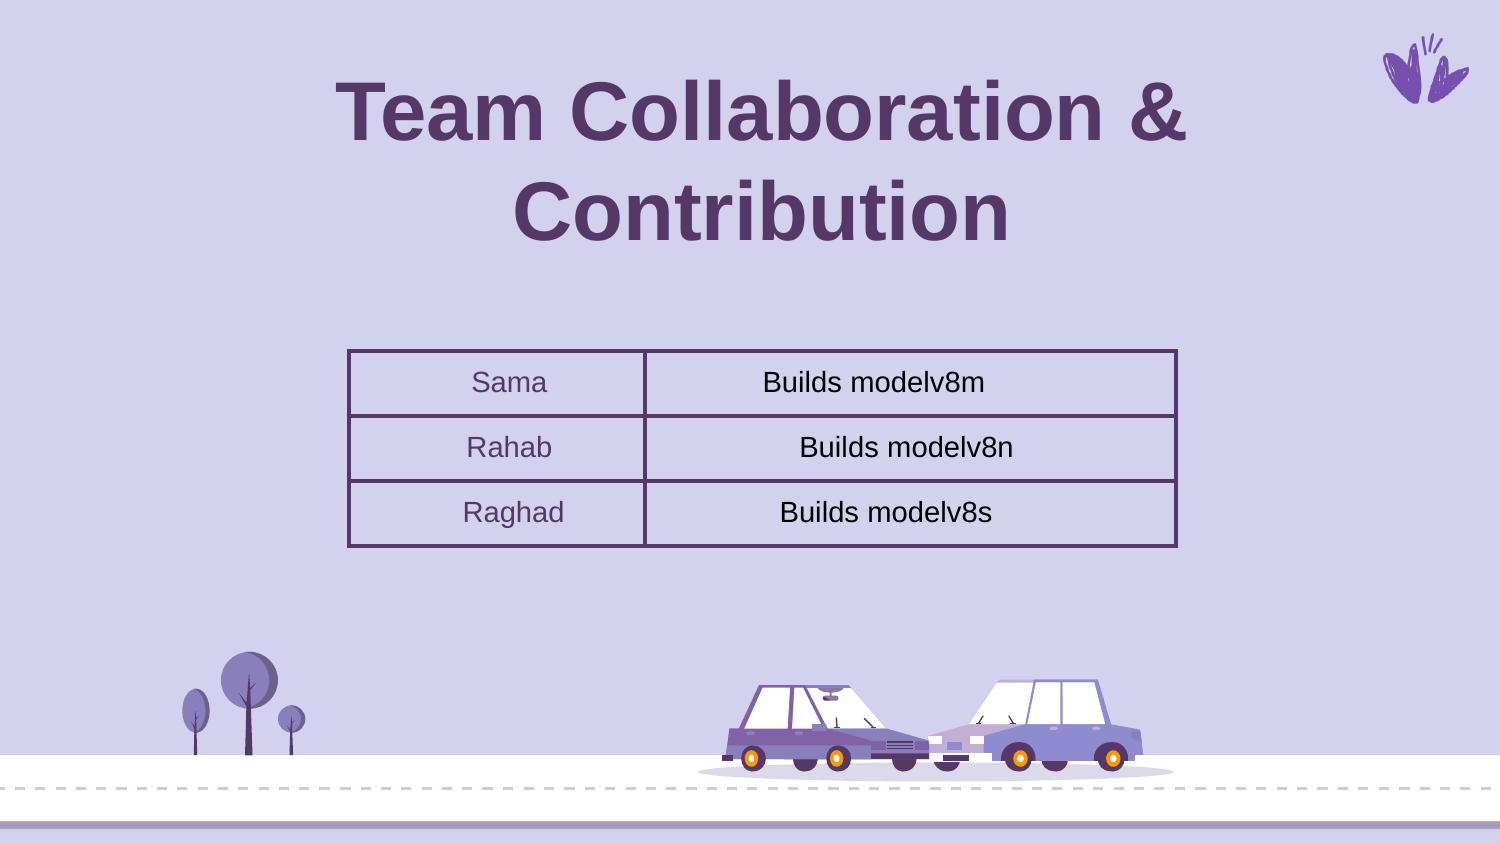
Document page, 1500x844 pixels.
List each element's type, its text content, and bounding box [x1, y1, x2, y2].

table_cell Builds modelv8n [647, 418, 1174, 479]
table_header Builds modelv8m [647, 353, 1174, 414]
text_box Team Collaboration & Contribution [217, 49, 1308, 265]
table_header Sama [351, 353, 643, 414]
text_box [0, 754, 1500, 844]
table_cell Raghad [351, 483, 643, 544]
table_cell Builds modelv8s [647, 483, 1174, 544]
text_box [182, 651, 306, 756]
table_cell Rahab [351, 418, 643, 479]
picture [1382, 29, 1469, 105]
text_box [697, 679, 1175, 782]
